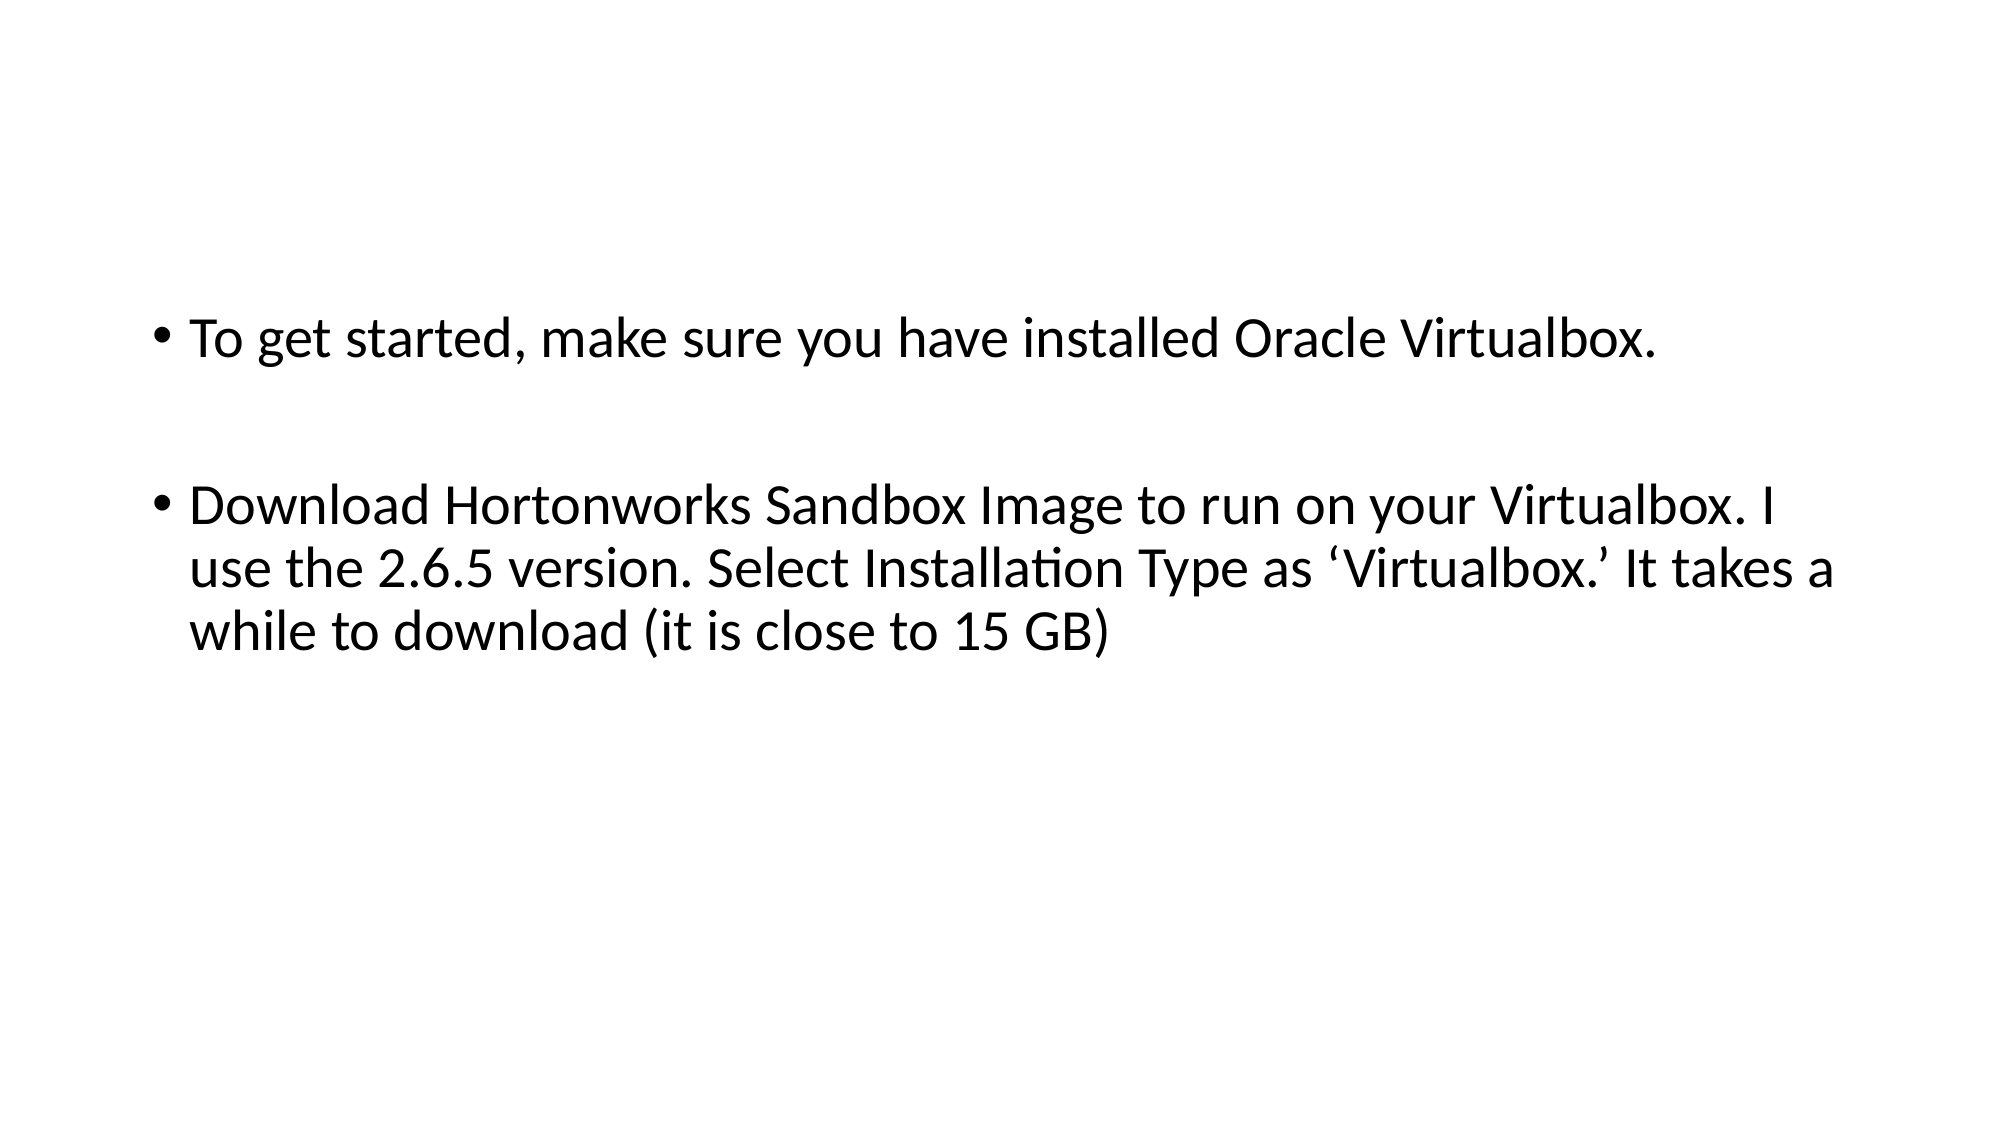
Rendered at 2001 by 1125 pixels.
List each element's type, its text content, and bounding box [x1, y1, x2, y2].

list To get started, make sure you have installed Oracle Virtualbox. Download Hortonworks Sandbox Image to run on your Virtualbox. I use the 2.6.5 version. Select Installation Type as ‘Virtualbox.’ It takes a while to download (it is close to 15 GB) [137, 299, 1863, 1014]
